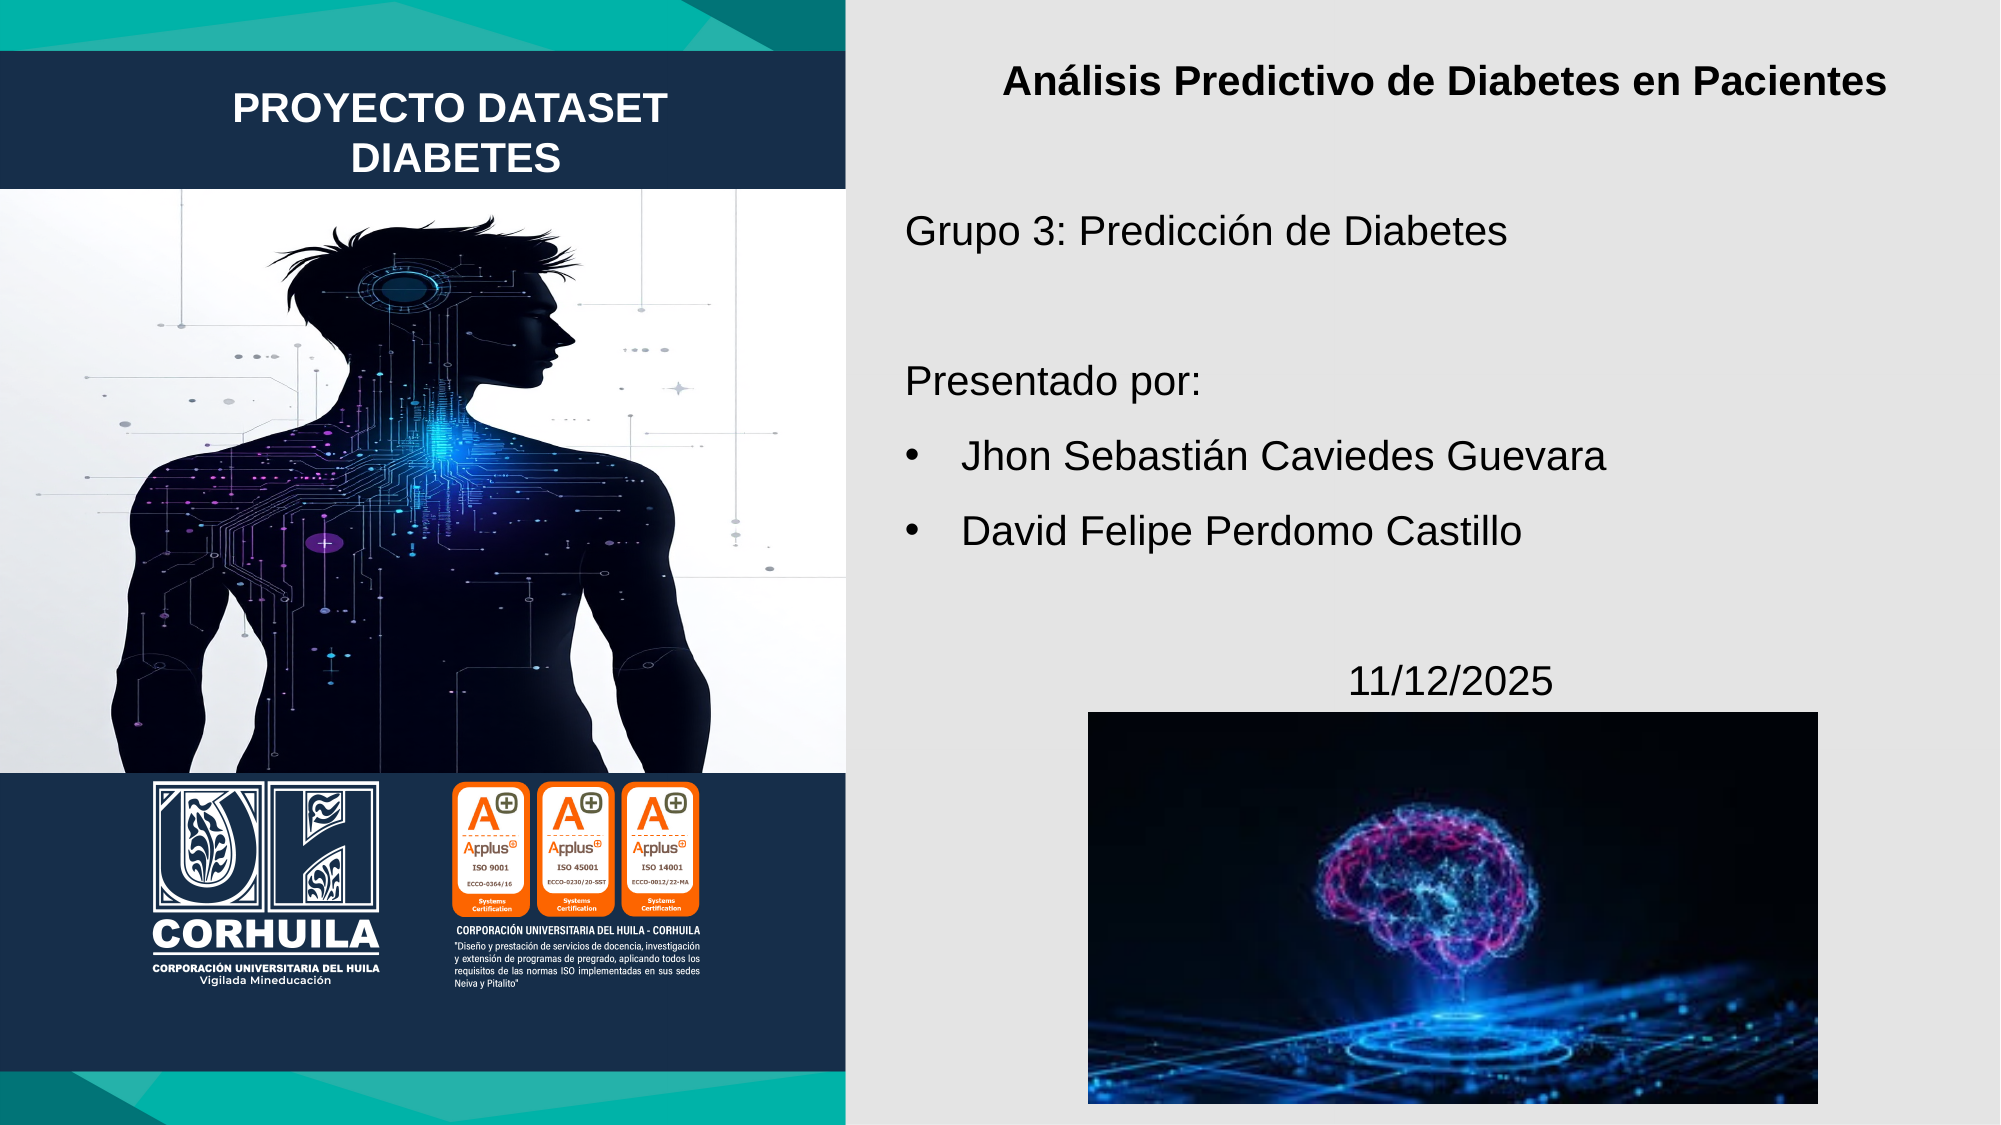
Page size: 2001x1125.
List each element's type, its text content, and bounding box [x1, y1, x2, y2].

picture [0, 0, 2001, 1125]
text_box Análisis Predictivo de Diabetes en Pacientes Grupo 3: Predicción de Diabetes Presentado por: Jhon Sebastián Caviedes Guevara David Felipe Perdomo Castillo 11/12/2025 [890, 21, 2001, 852]
text_box PROYECTO DATASET DIABETES [216, 73, 696, 188]
